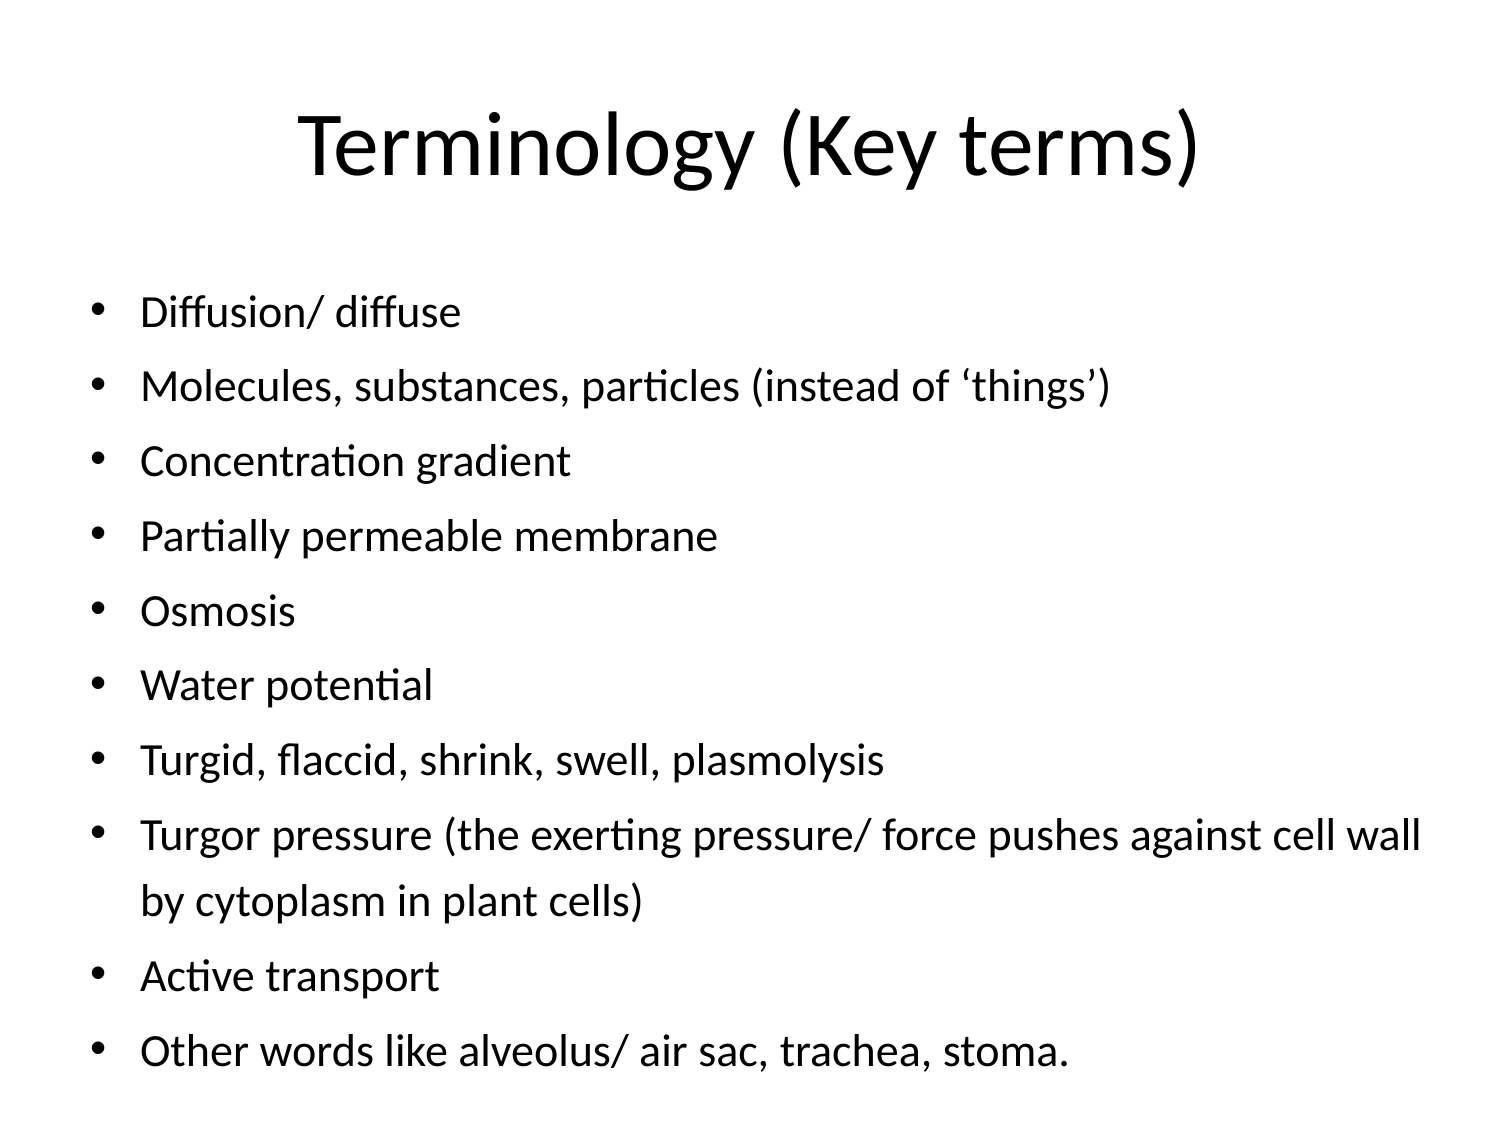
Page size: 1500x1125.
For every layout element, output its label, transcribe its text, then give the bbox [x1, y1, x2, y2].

list Diffusion/ diffuse Molecules, substances, particles (instead of ‘things’) Concentration gradient Partially permeable membrane Osmosis Water potential Turgid, flaccid, shrink, swell, plasmolysis Turgor pressure (the exerting pressure/ force pushes against cell wall by cytoplasm in plant cells) Active transport Other words like alveolus/ air sac, trachea, stoma. [75, 262, 1459, 1094]
title Terminology (Key terms) [75, 45, 1425, 233]
